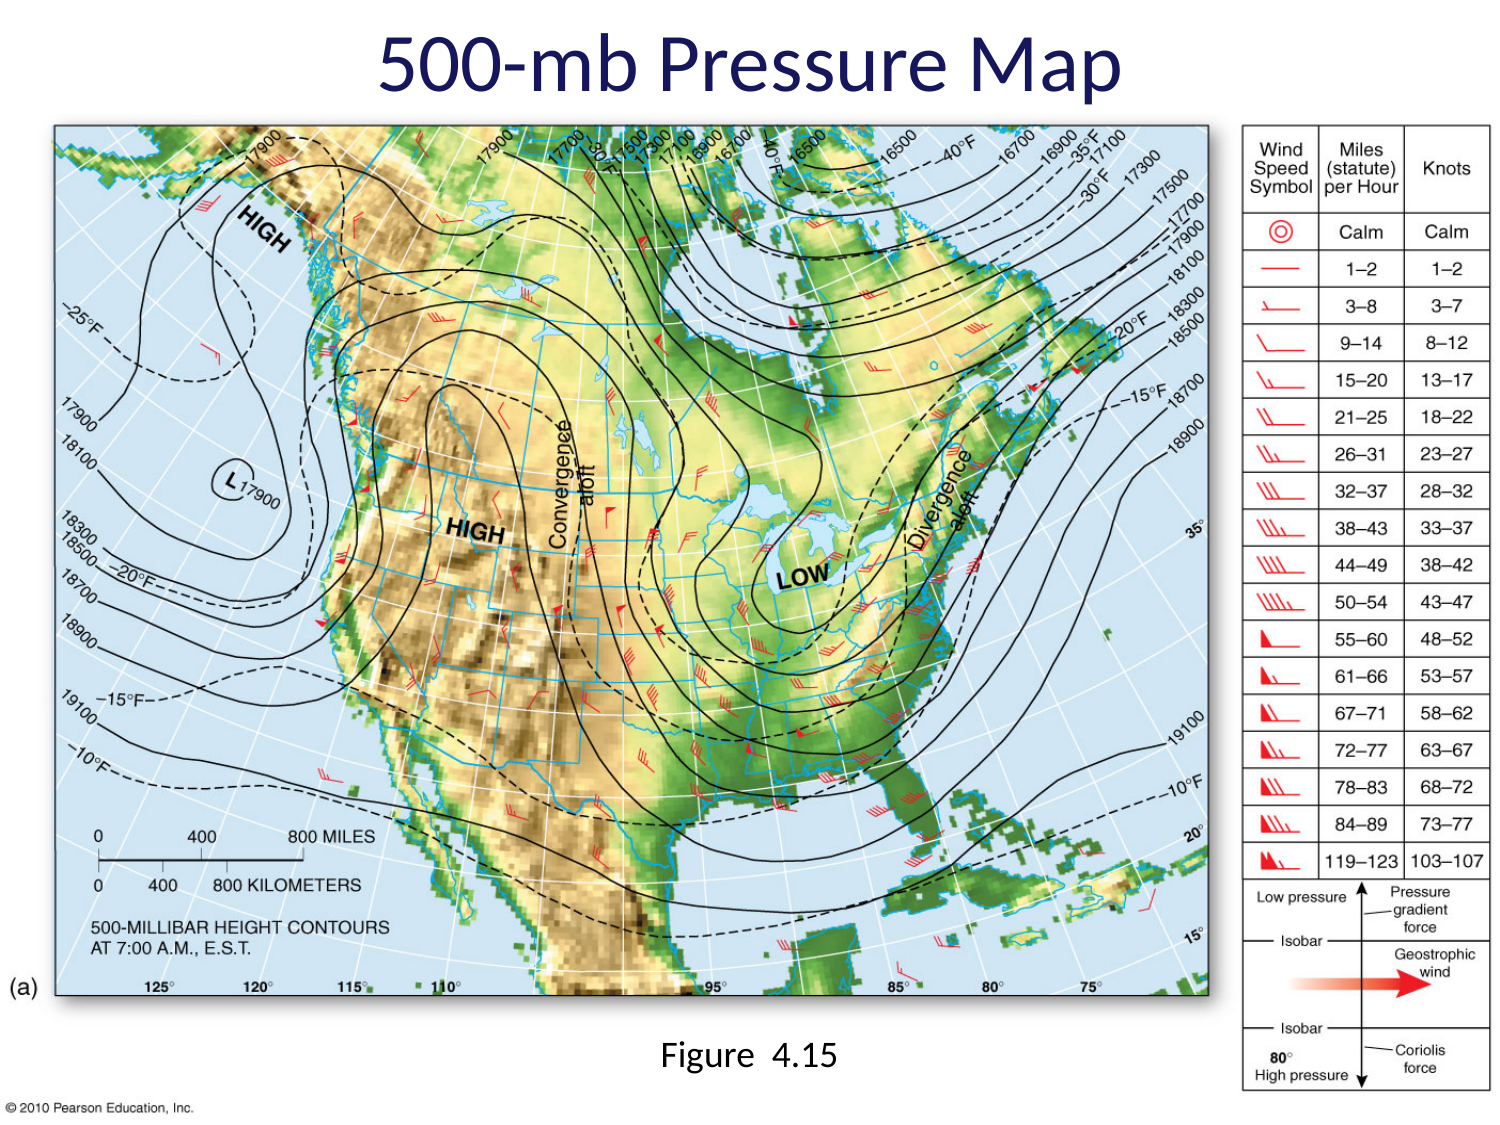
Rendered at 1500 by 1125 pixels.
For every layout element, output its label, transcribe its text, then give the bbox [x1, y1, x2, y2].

title 500-mb Pressure Map [75, 0, 1425, 112]
picture [0, 114, 1500, 1125]
